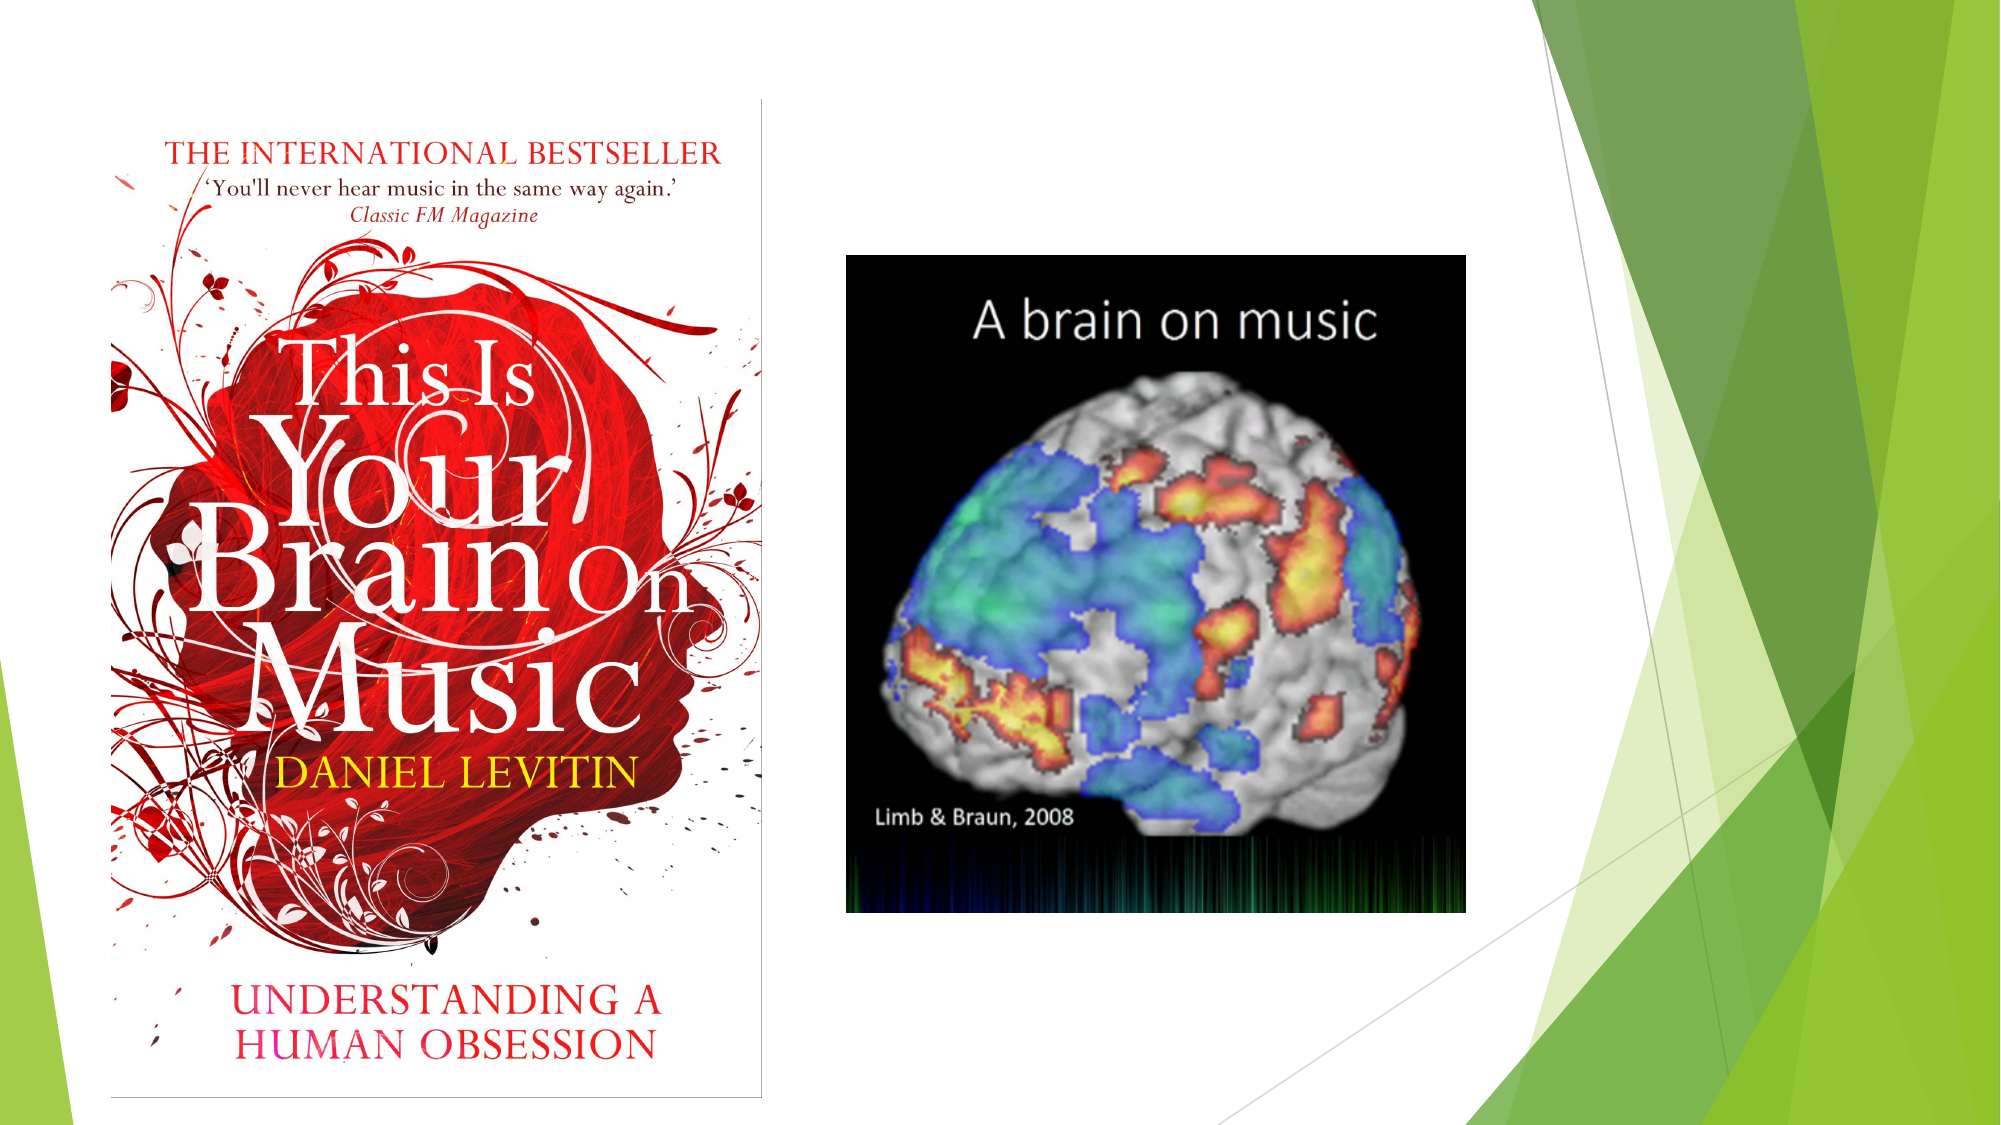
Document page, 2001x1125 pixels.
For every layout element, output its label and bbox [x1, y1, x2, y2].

list [110, 99, 762, 1098]
picture [846, 254, 1466, 914]
